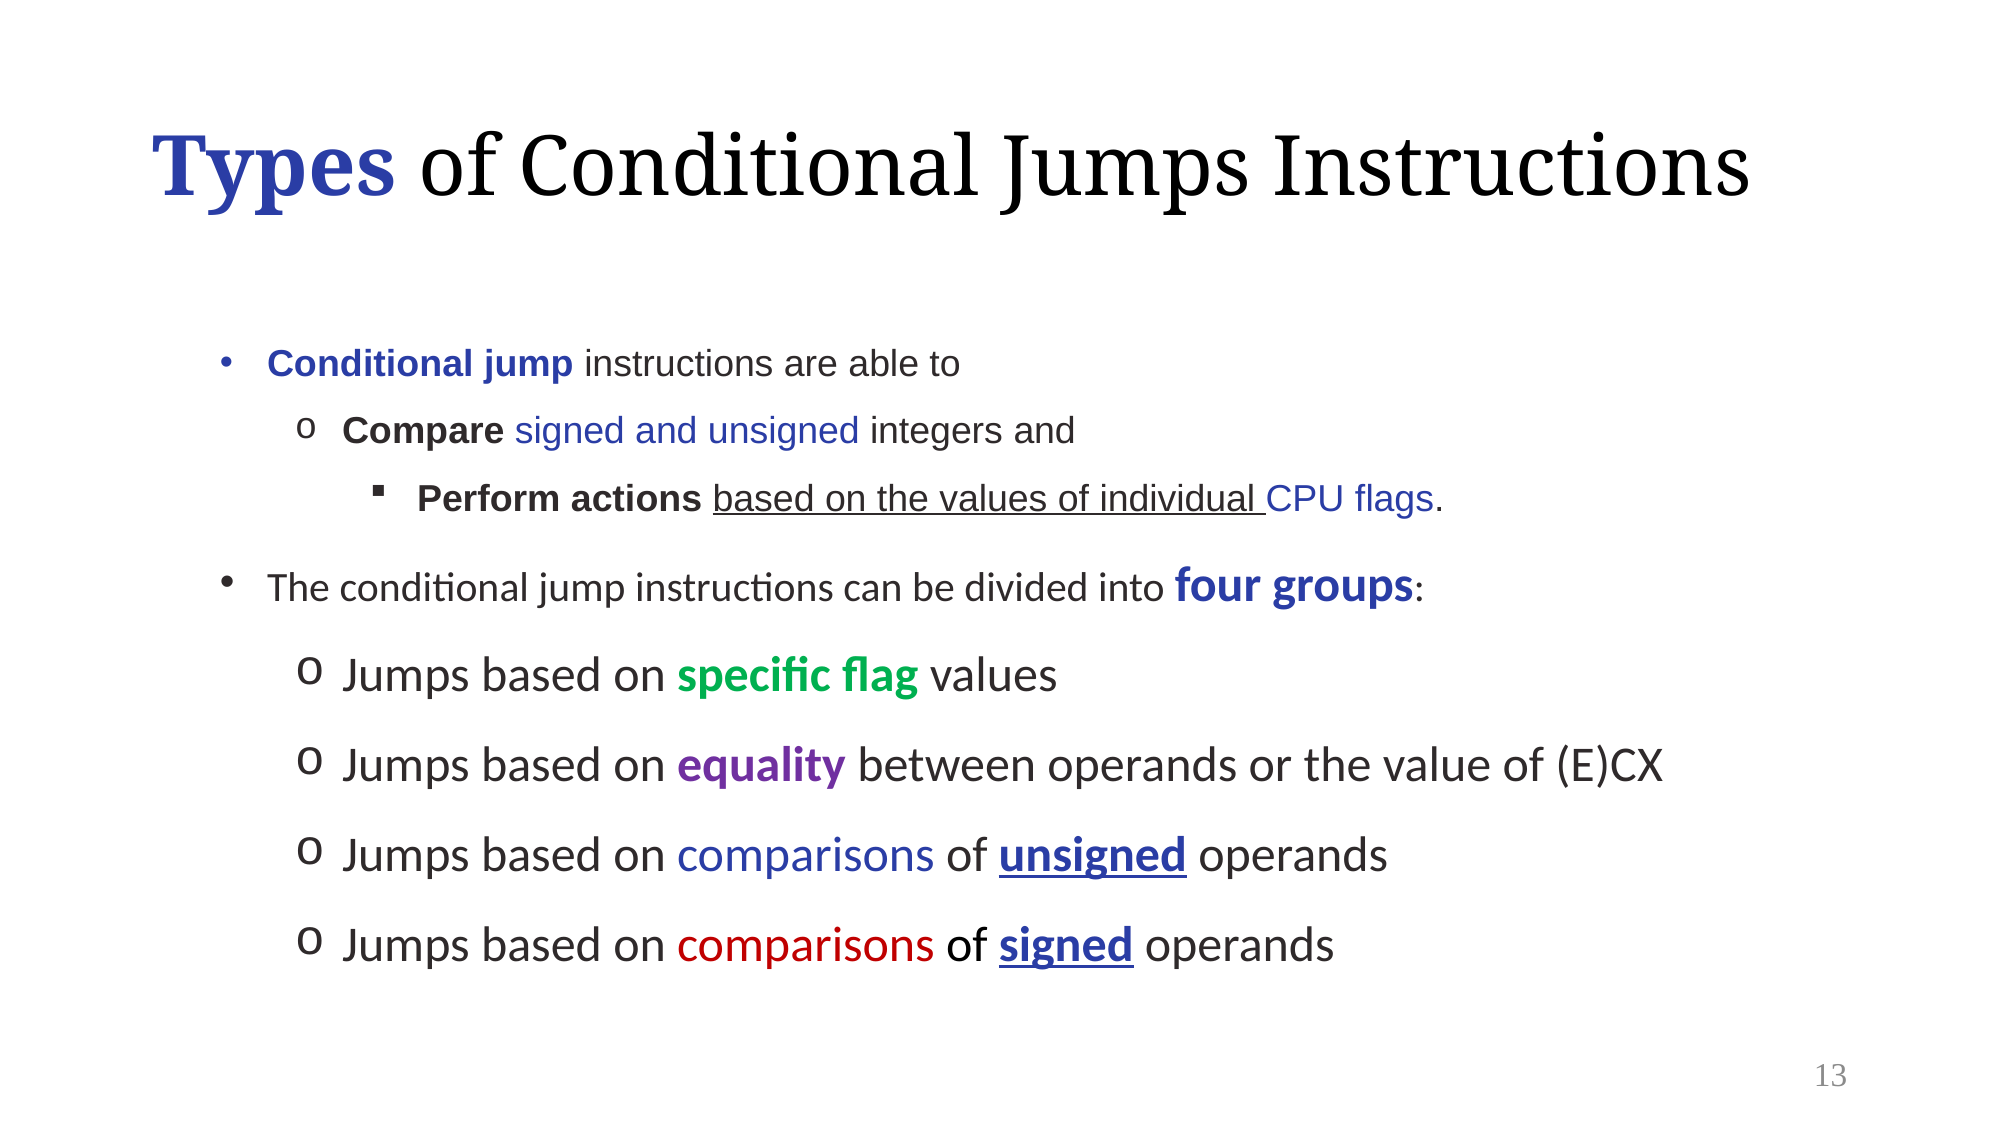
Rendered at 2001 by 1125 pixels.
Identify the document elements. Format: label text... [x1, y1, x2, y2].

title Types of Conditional Jumps Instructions [137, 59, 1863, 278]
slide_number 13 [1412, 1042, 1863, 1103]
text_box The conditional jump instructions can be divided into four groups: Jumps based on specific flag values Jumps based on equality between operands or the value of (E)CX Jumps based on comparisons of unsigned operands Jumps based on comparisons of signed operands [205, 543, 1796, 979]
text_box Conditional jump instructions are able to Compare signed and unsigned integers and Perform actions based on the values of individual CPU flags. [205, 308, 1864, 527]
